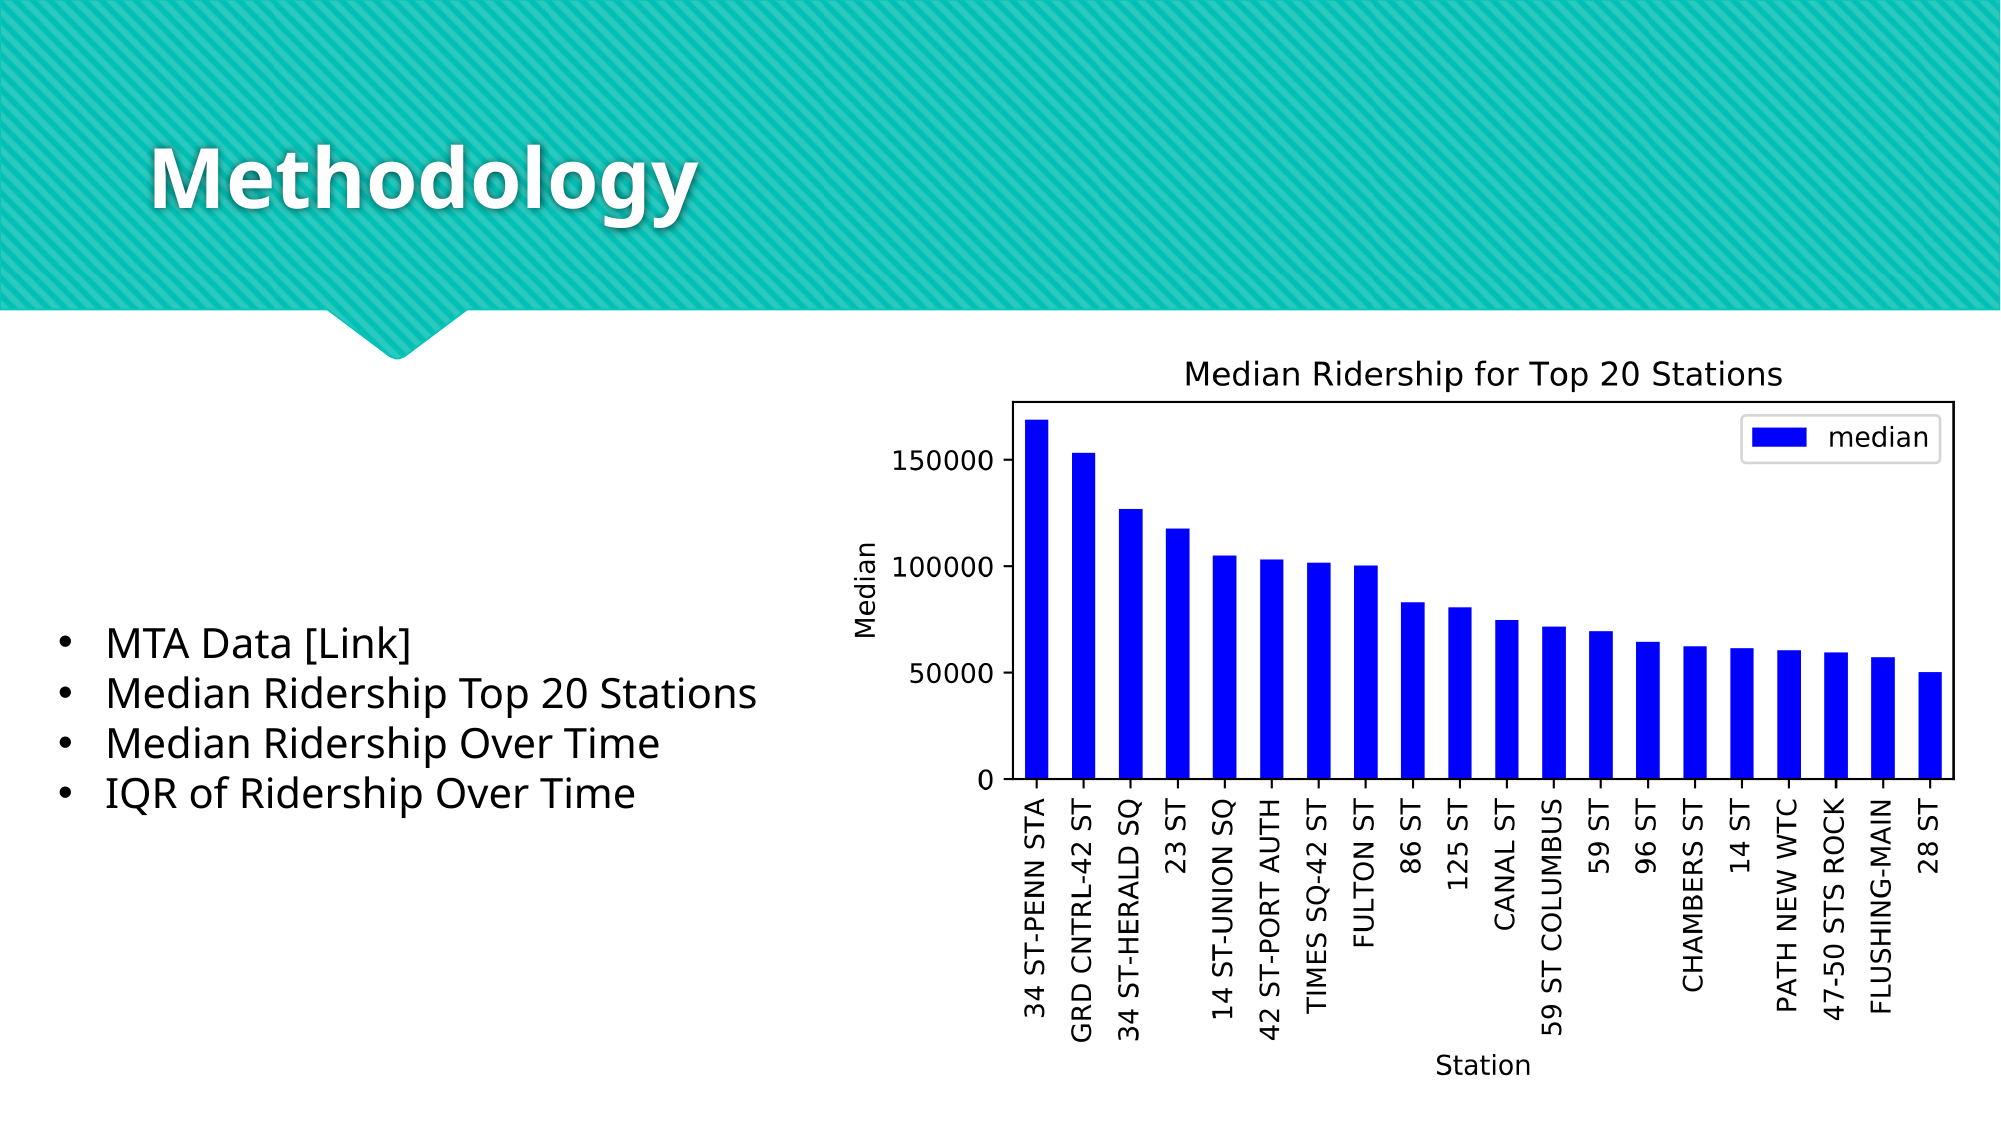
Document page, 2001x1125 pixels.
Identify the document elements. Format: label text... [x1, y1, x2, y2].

title Methodology [132, 73, 1868, 233]
text_box MTA Data [Link] Median Ridership Top 20 Stations Median Ridership Over Time IQR of Ridership Over Time [43, 609, 824, 824]
picture [824, 329, 1993, 1108]
